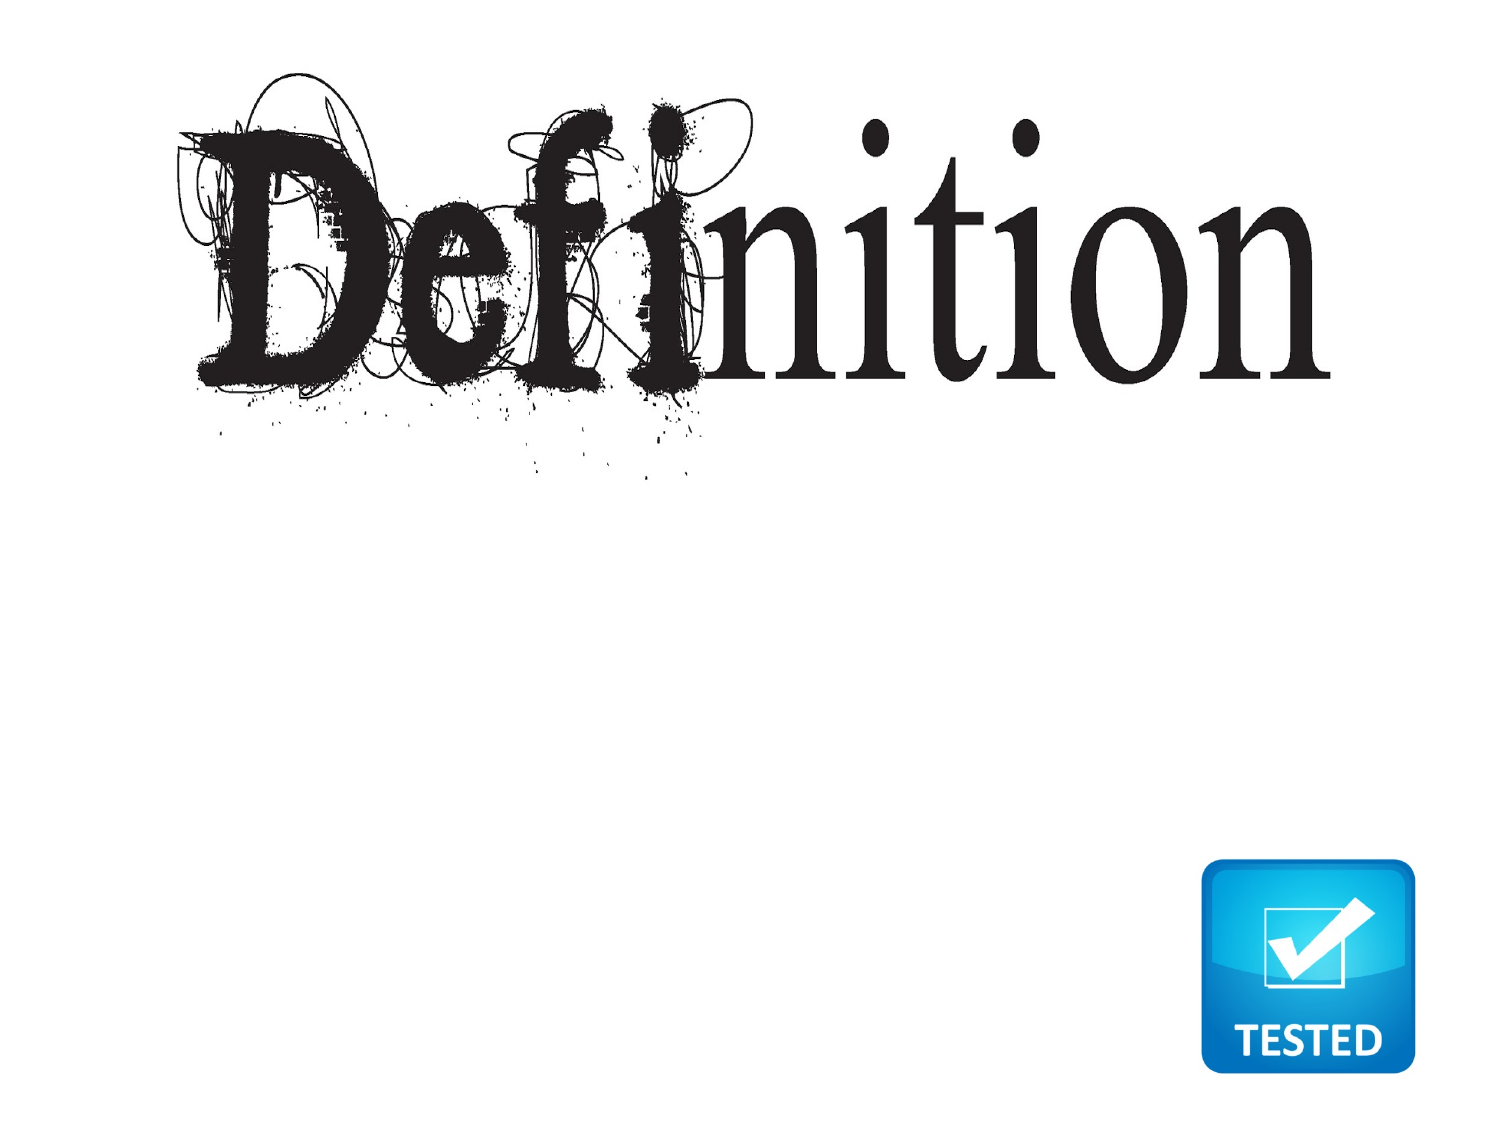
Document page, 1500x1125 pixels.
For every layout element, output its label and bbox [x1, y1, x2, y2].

picture [1163, 845, 1453, 1088]
picture [1, 0, 1500, 551]
